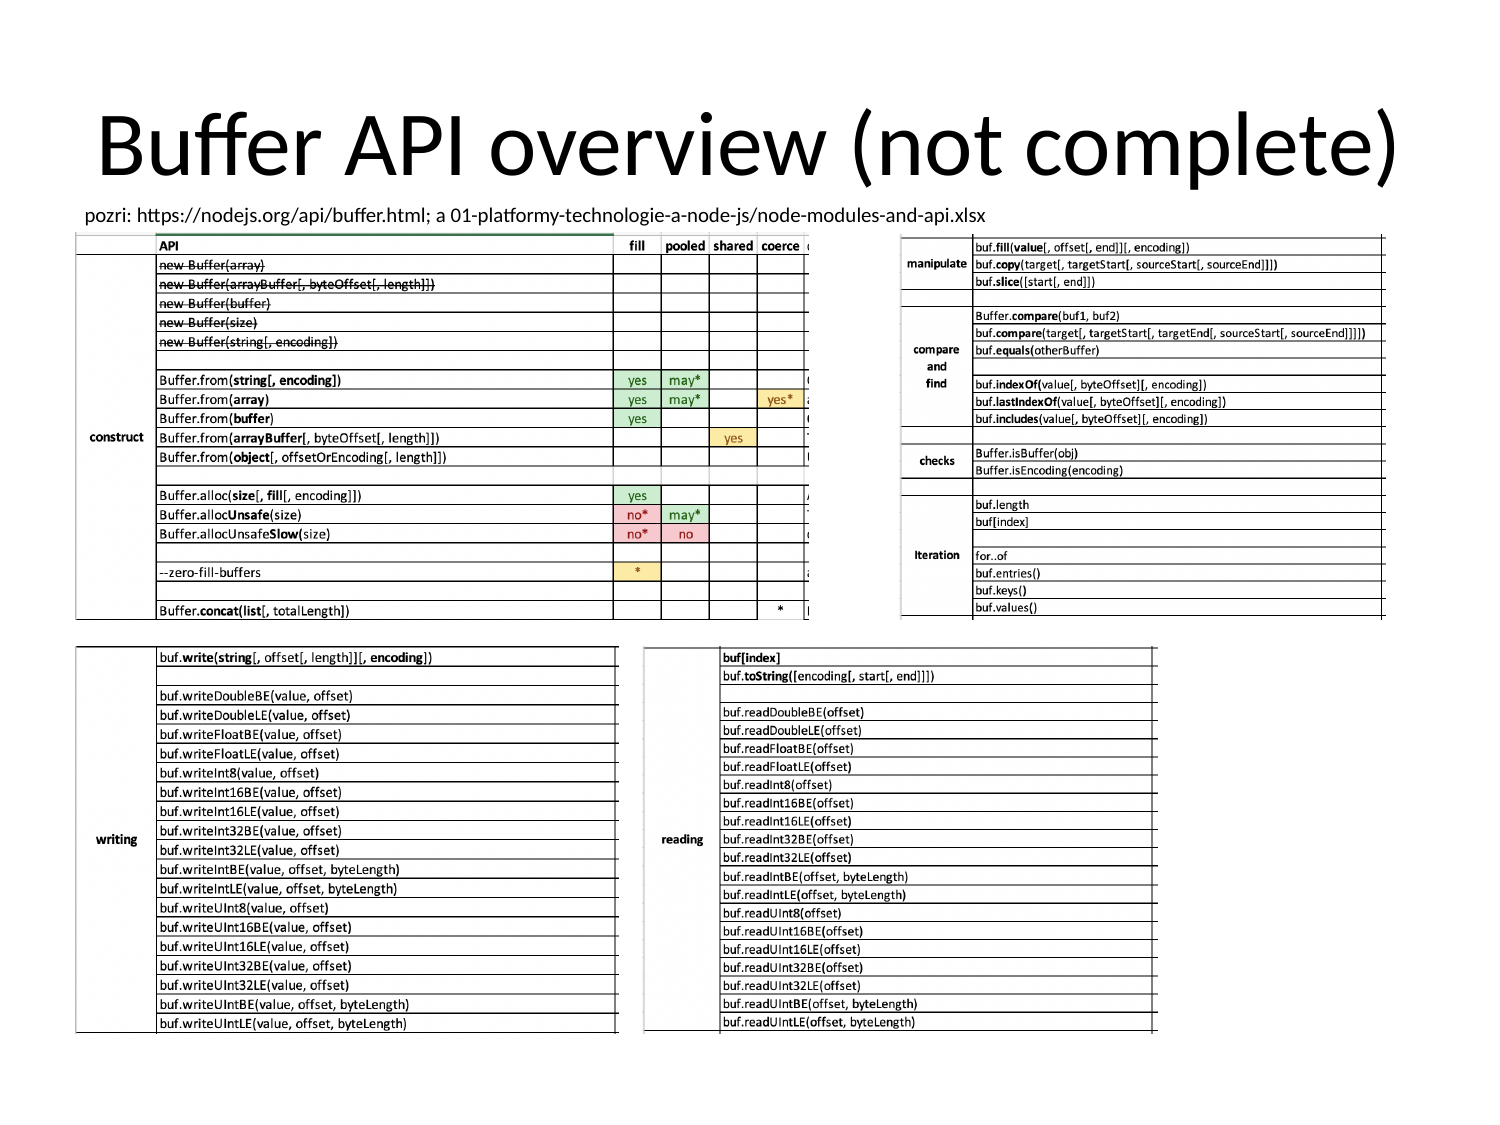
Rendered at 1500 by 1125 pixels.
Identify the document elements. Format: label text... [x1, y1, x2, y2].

picture [642, 646, 1158, 1034]
picture [899, 234, 1386, 620]
picture [74, 232, 809, 620]
text_box pozri: https://nodejs.org/api/buffer.html; a 01-platformy-technologie-a-node-js/node-modules-and-api.xlsx [69, 194, 1006, 235]
title Buffer API overview (not complete) [75, 45, 1425, 233]
picture [74, 646, 619, 1034]
